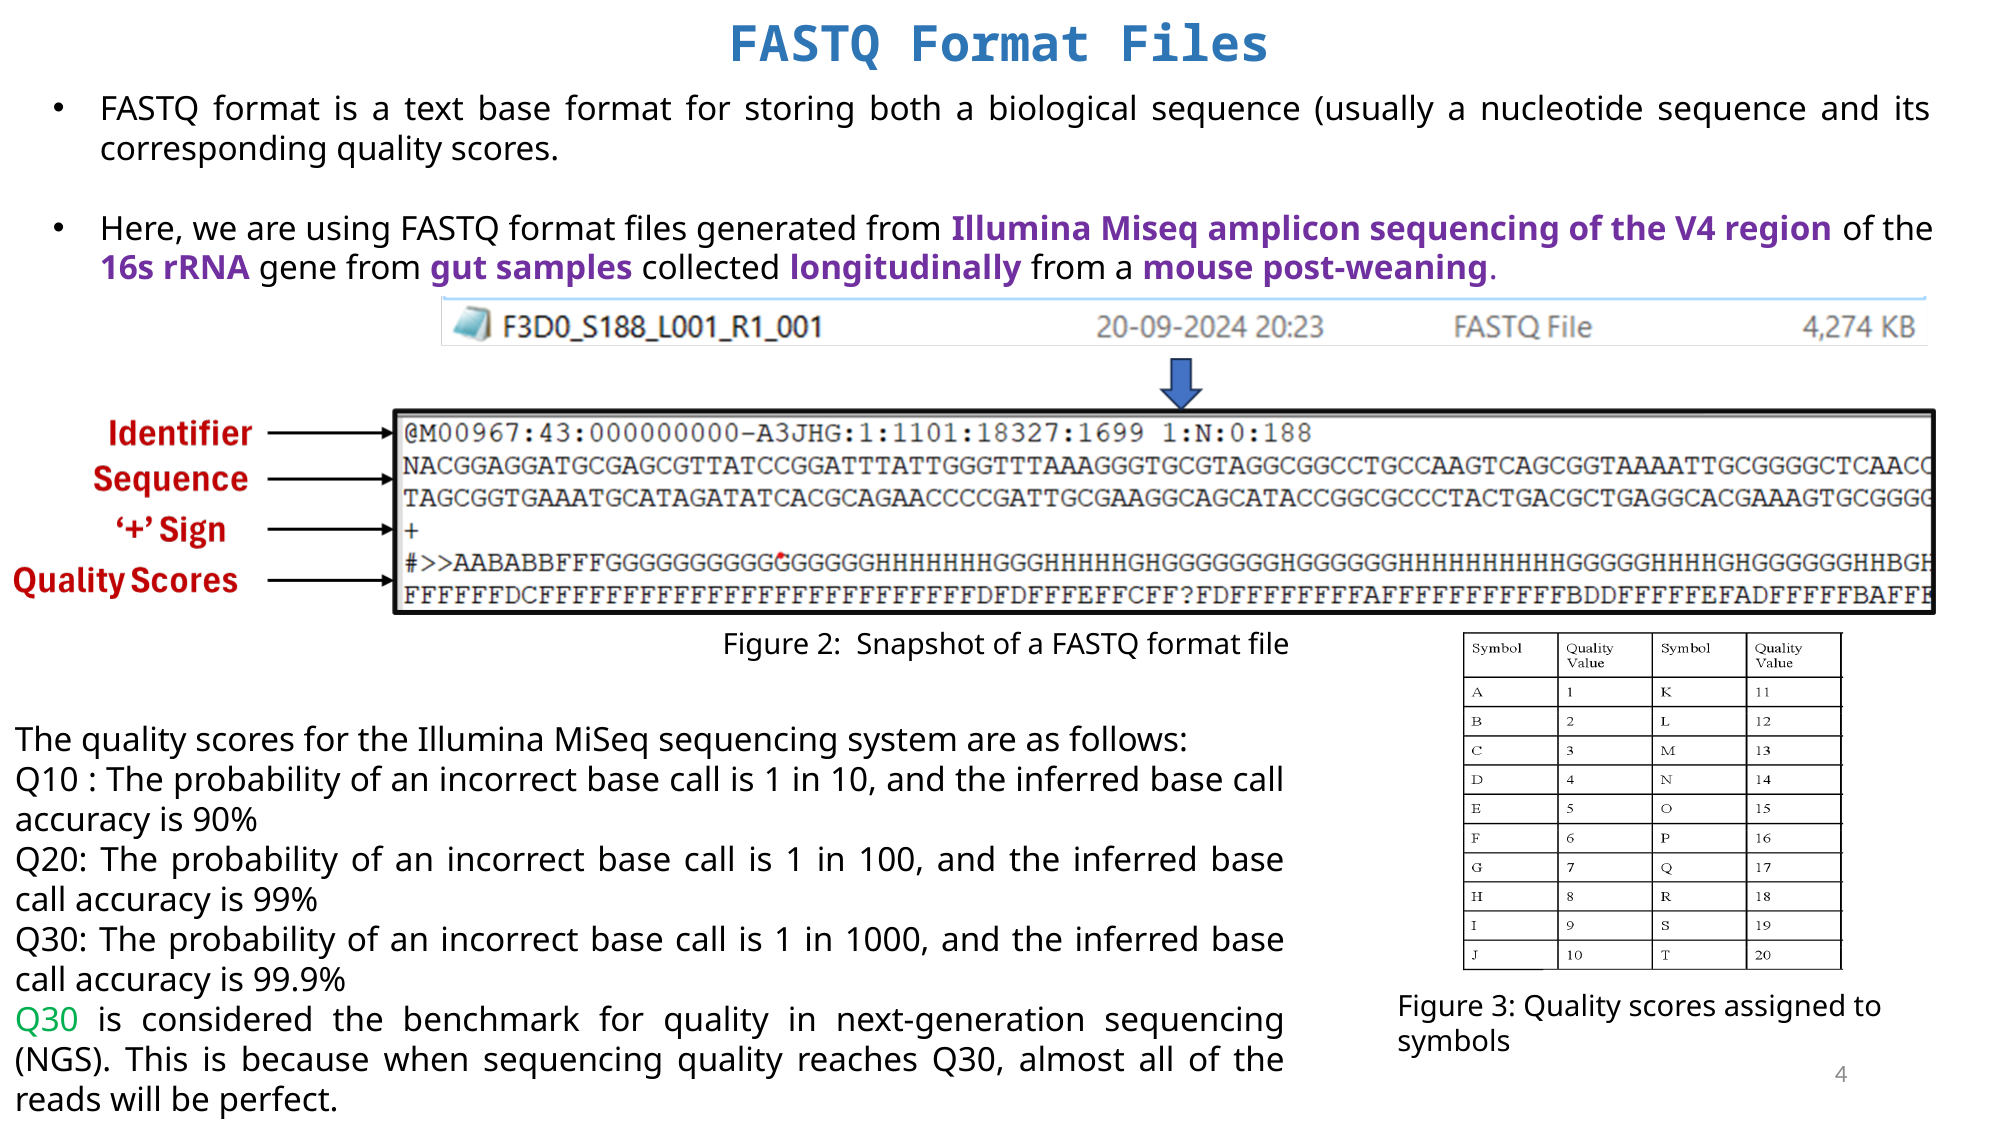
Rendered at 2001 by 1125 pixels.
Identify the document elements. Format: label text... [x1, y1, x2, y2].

text_box Figure 2: Snapshot of a FASTQ format file [229, 627, 1784, 669]
picture [0, 296, 1936, 627]
picture [1462, 632, 1844, 972]
text_box The quality scores for the Illumina MiSeq sequencing system are as follows: Q10 : The probability of an incorrect base call is 1 in 10, and the inferred base call accuracy is 90% Q20: The probability of an incorrect base call is 1 in 100, and the inferred base call accuracy is 99% Q30: The probability of an incorrect base call is 1 in 1000, and the inferred base call accuracy is 99.9% Q30 is considered the benchmark for quality in next-generation sequencing (NGS). This is because when sequencing quality reaches Q30, almost all of the reads will be perfect. [0, 711, 1302, 1125]
text_box FASTQ Format Files [715, 3, 1285, 79]
slide_number 4 [1412, 1065, 1863, 1103]
text_box FASTQ format is a text base format for storing both a biological sequence (usually a nucleotide sequence and its corresponding quality scores. Here, we are using FASTQ format files generated from Illumina Miseq amplicon sequencing of the V4 region of the 16s rRNA gene from gut samples collected longitudinally from a mouse post-weaning. [38, 79, 1949, 340]
text_box Figure 3: Quality scores assigned to symbols [1382, 979, 1936, 1065]
